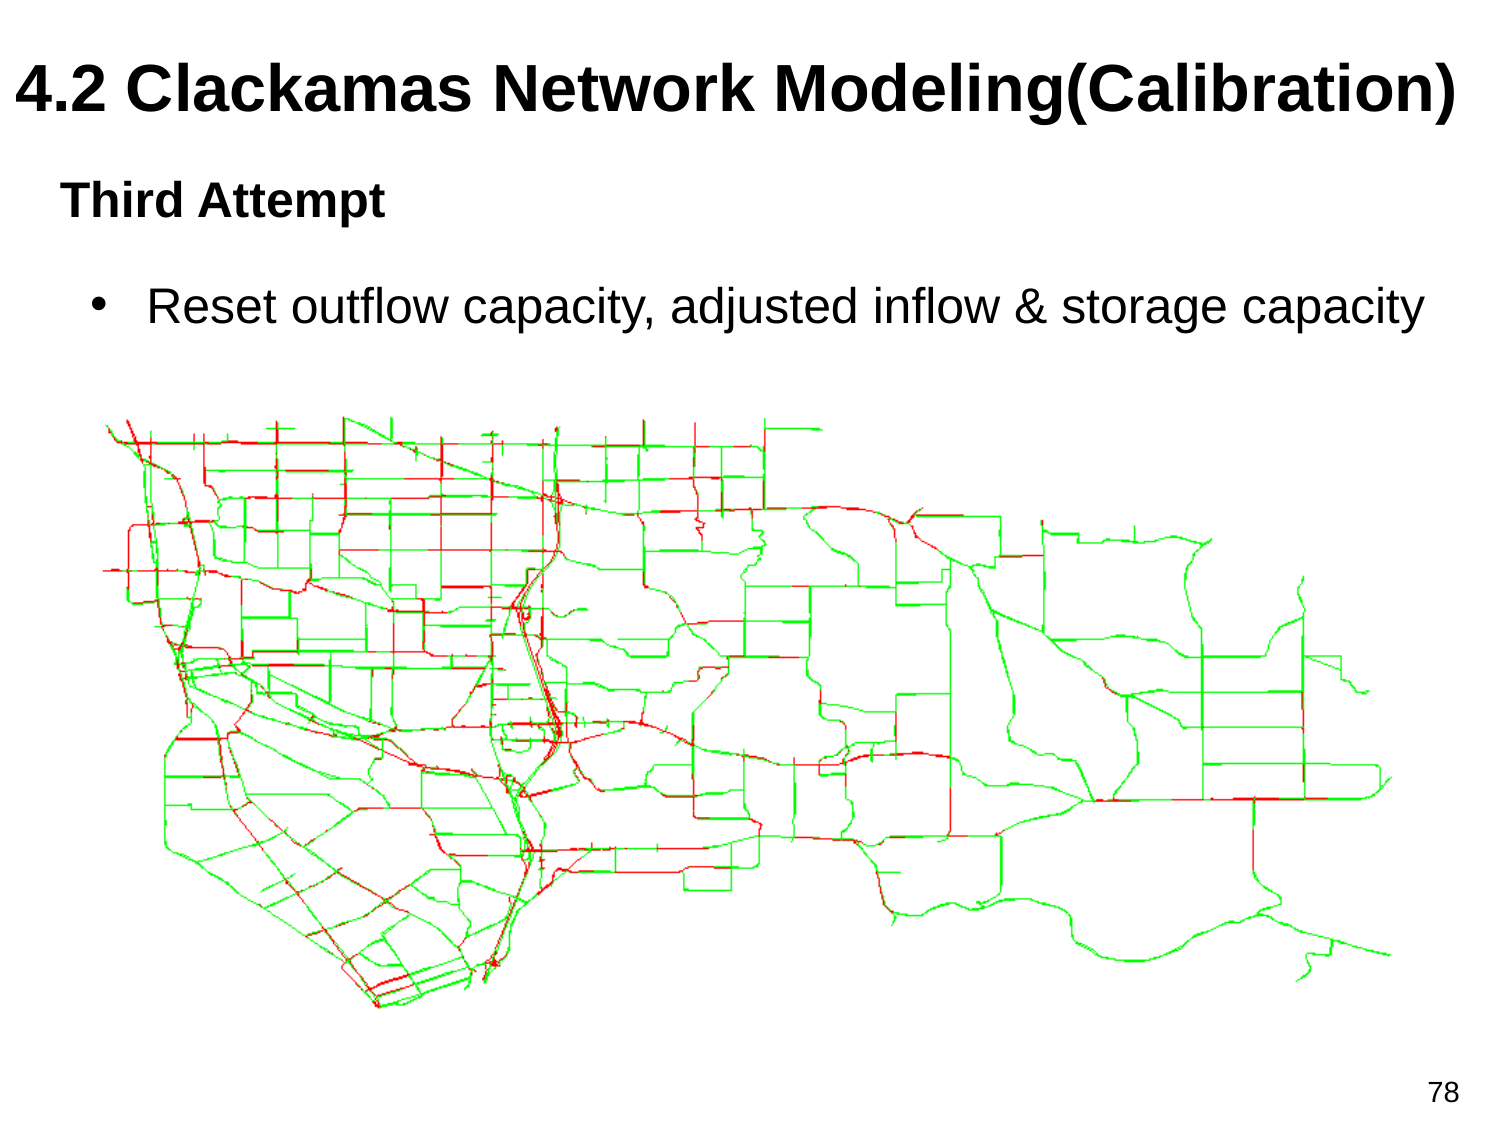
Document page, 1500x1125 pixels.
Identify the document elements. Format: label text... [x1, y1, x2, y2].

text_box 4.2 Clackamas Network Modeling(Calibration) [0, 6, 1499, 163]
picture [74, 388, 1426, 1029]
text_box Third Attempt [44, 163, 1002, 267]
list Reset outflow capacity, adjusted inflow & storage capacity [75, 265, 1465, 389]
slide_number 78 [1412, 1065, 1499, 1125]
